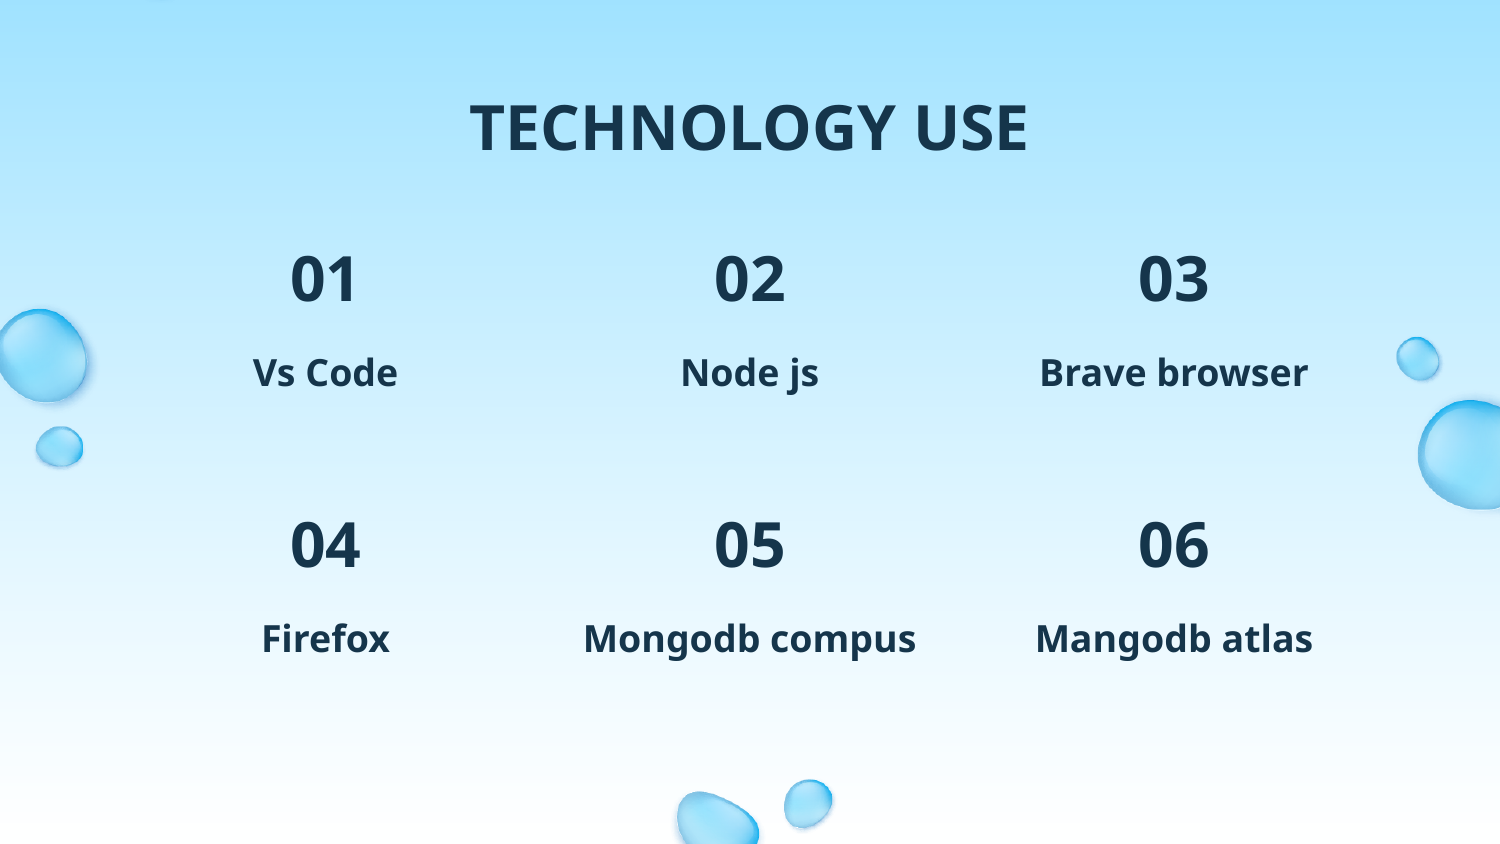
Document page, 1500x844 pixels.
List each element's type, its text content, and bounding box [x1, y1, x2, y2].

title 04 [265, 521, 386, 595]
title 06 [1113, 521, 1235, 595]
subtitle Mangodb atlas [966, 599, 1382, 674]
title TECHNOLOGY USE [118, 72, 1382, 167]
subtitle Vs Code [118, 333, 534, 408]
subtitle Brave browser [966, 333, 1382, 408]
title 05 [689, 521, 811, 595]
subtitle Node js [542, 333, 958, 408]
subtitle Firefox [118, 599, 534, 674]
title 02 [689, 255, 811, 329]
subtitle Mongodb compus [542, 599, 958, 674]
picture [0, 0, 1500, 844]
title 01 [265, 255, 386, 329]
title 03 [1113, 255, 1235, 329]
